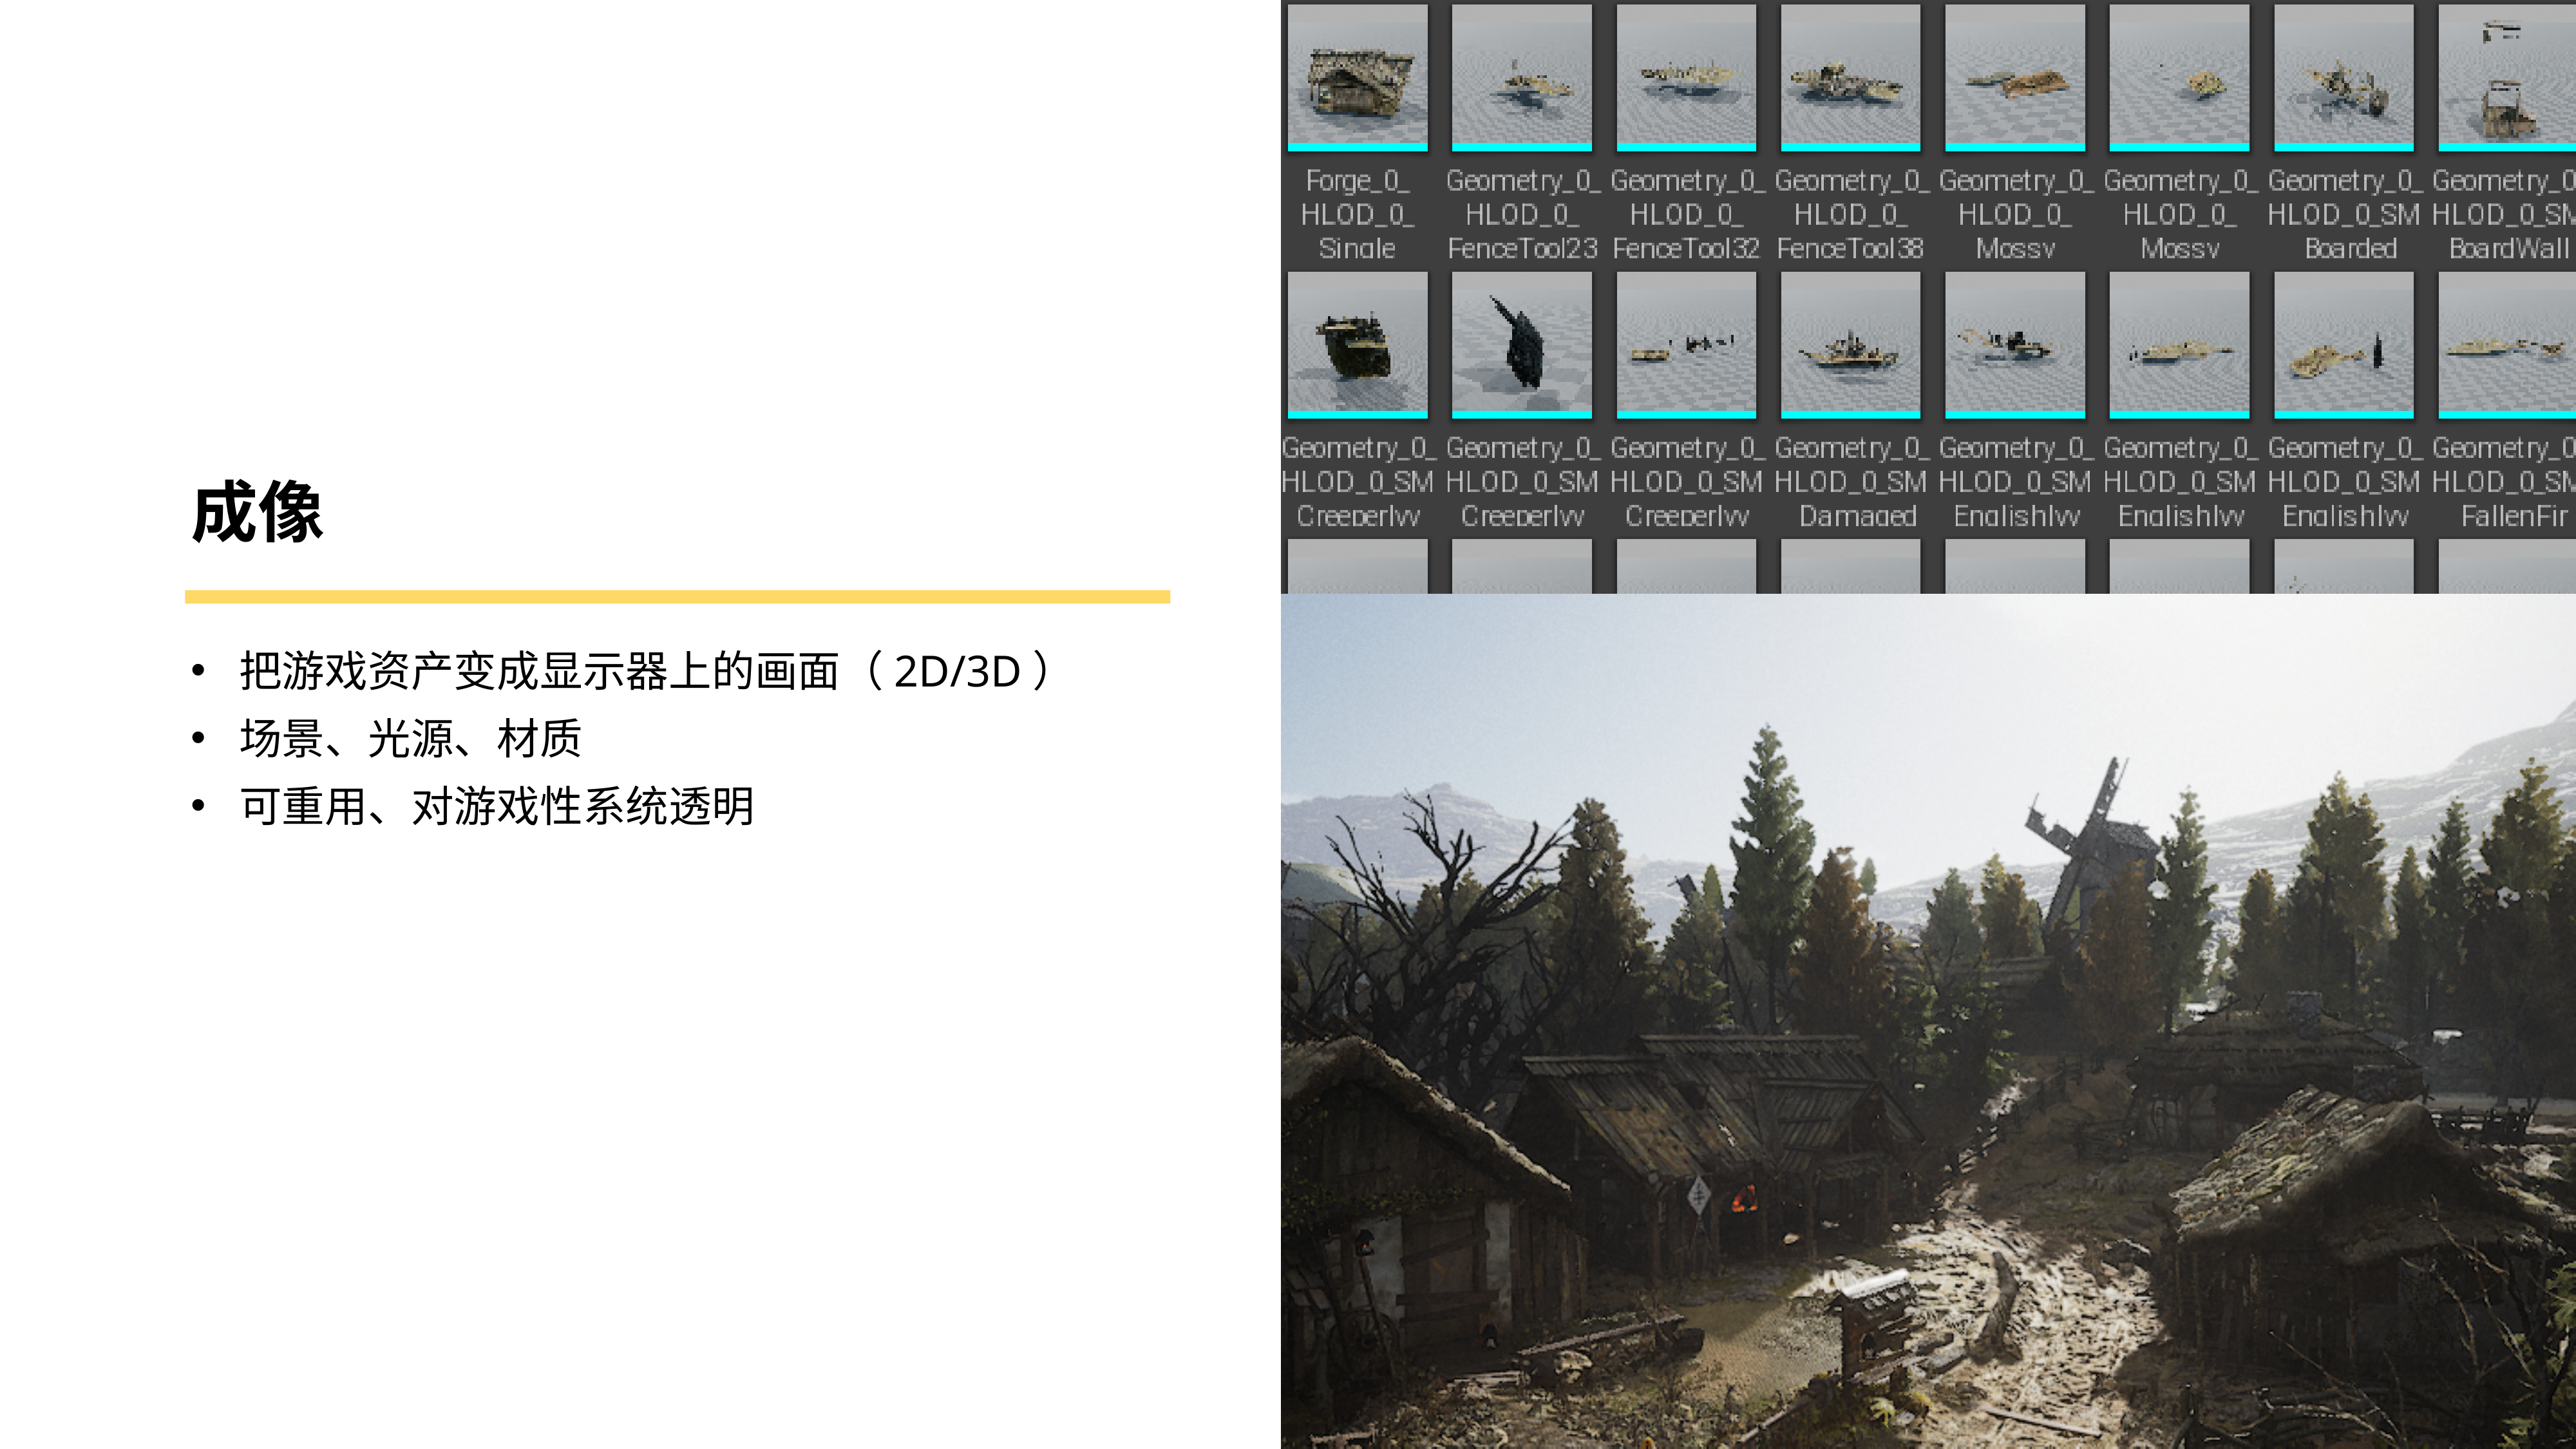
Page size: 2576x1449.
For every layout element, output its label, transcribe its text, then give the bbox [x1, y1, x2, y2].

text_box 把游戏资产变成显示器上的画面（2D/3D） 场景、光源、材质 可重用、对游戏性系统透明 [185, 638, 1171, 836]
text_box 成像 [185, 464, 1133, 556]
picture [1281, 0, 2576, 1449]
text_box [185, 590, 1171, 604]
